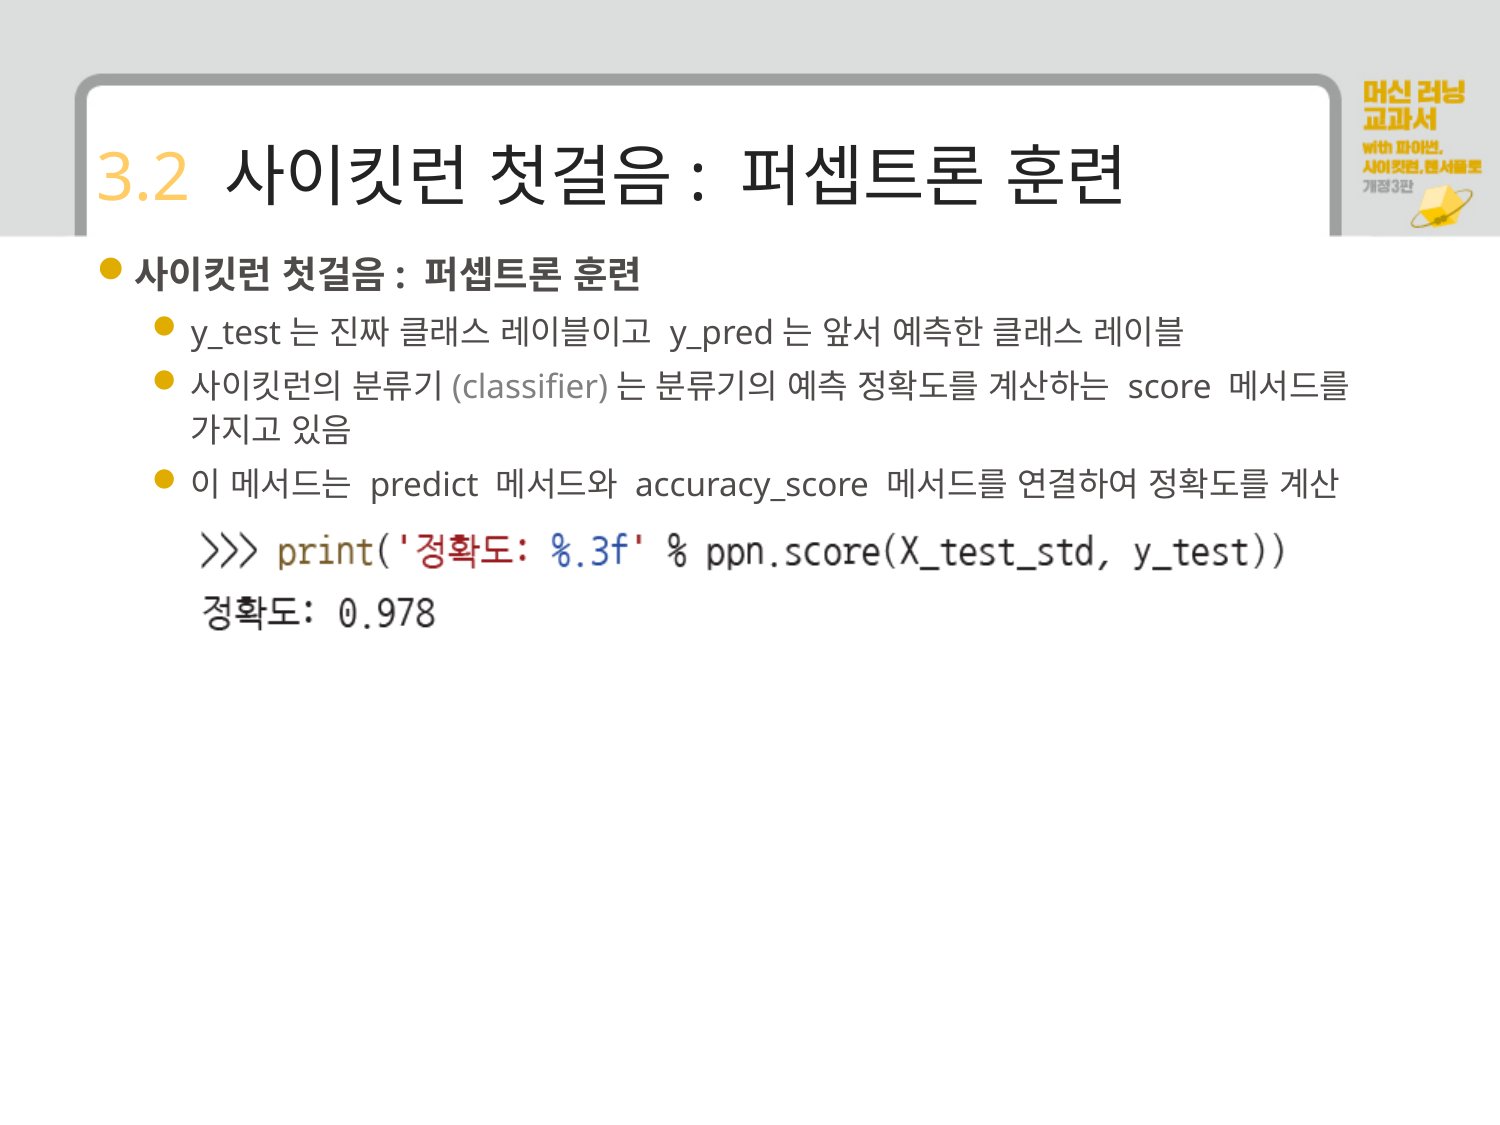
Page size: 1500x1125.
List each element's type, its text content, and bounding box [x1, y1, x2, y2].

title 3.2 사이킷런 첫걸음: 퍼셉트론 훈련 [81, 90, 1412, 222]
list 사이킷런 첫걸음: 퍼셉트론 훈련 y_test는 진짜 클래스 레이블이고 y_pred는 앞서 예측한 클래스 레이블 사이킷런의 분류기(classifier)는 분류기의 예측 정확도를 계산하는 score 메서드를 가지고 있음 이 메서드는 predict 메서드와 accuracy_score 메서드를 연결하여 정확도를 계산 [81, 239, 1412, 1054]
picture [0, 0, 1500, 1125]
